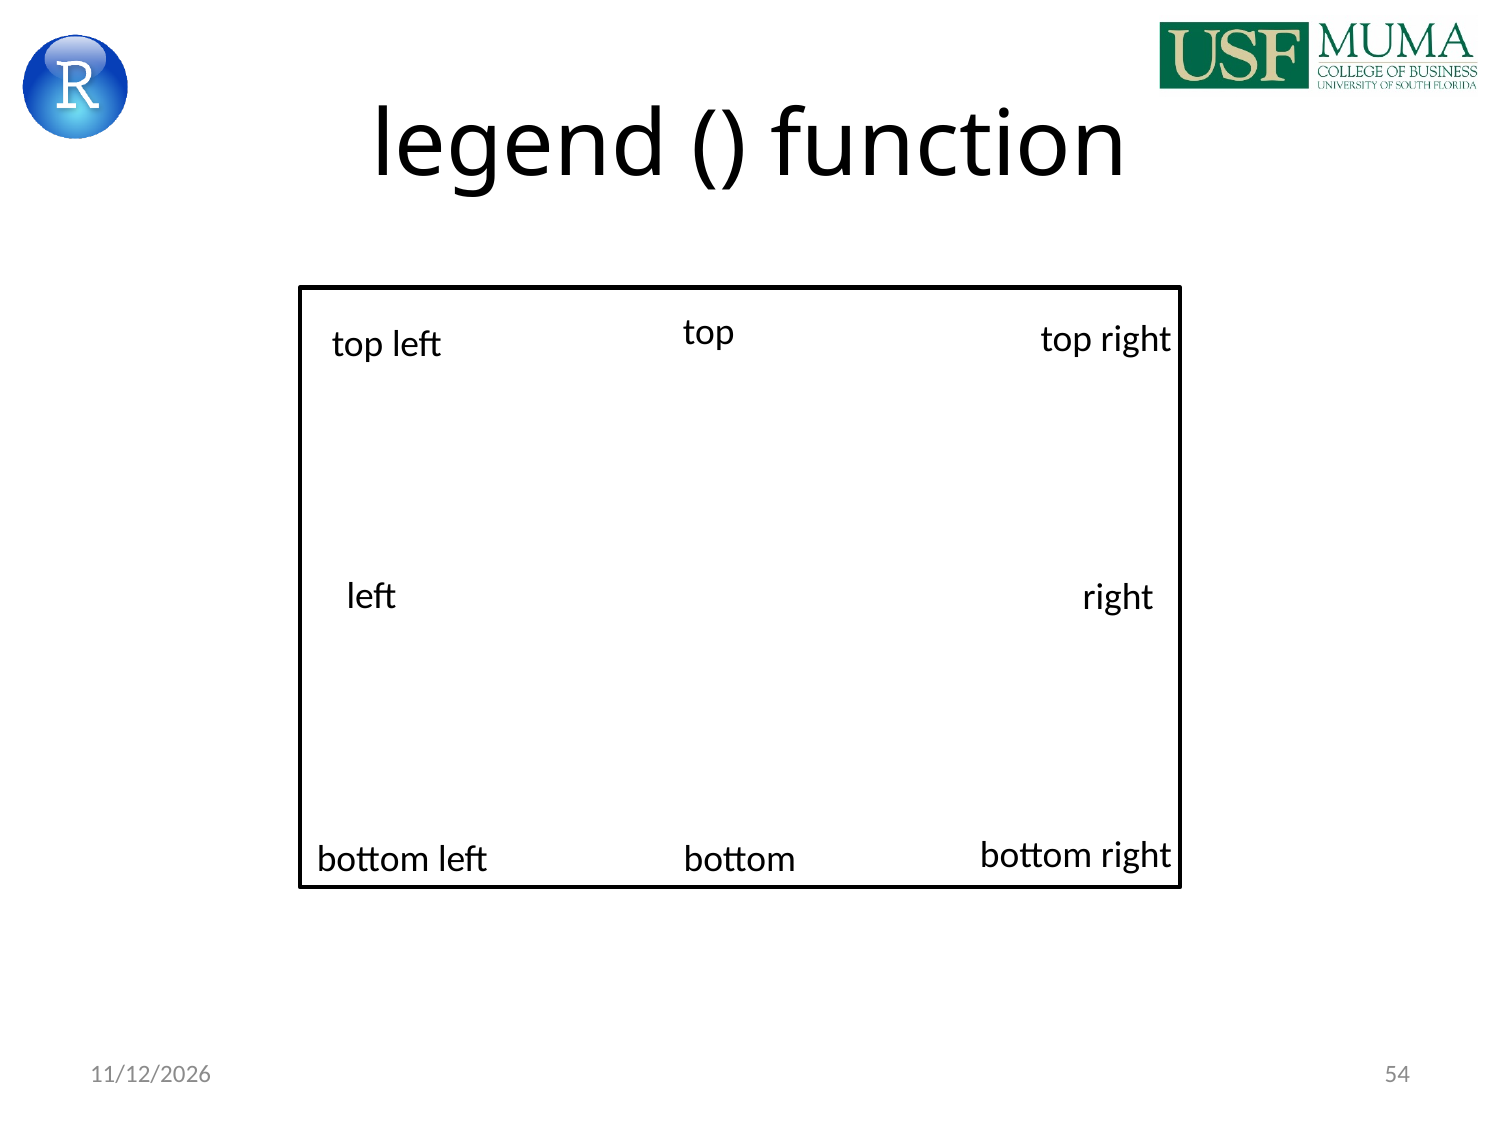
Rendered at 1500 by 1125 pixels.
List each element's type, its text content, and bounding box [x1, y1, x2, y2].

text_box [298, 285, 1182, 889]
text_box left [331, 563, 412, 624]
text_box bottom [668, 826, 812, 887]
text_box top left [317, 311, 457, 372]
text_box bottom left [302, 826, 503, 887]
title legend () function [75, 45, 1425, 233]
text_box bottom right [965, 822, 1188, 882]
slide_number 54 [1074, 1042, 1425, 1103]
text_box top [668, 299, 750, 360]
text_box right [1067, 564, 1169, 625]
picture [22, 34, 128, 139]
picture [1159, 15, 1478, 97]
text_box top right [1025, 306, 1187, 367]
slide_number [75, 1042, 425, 1103]
